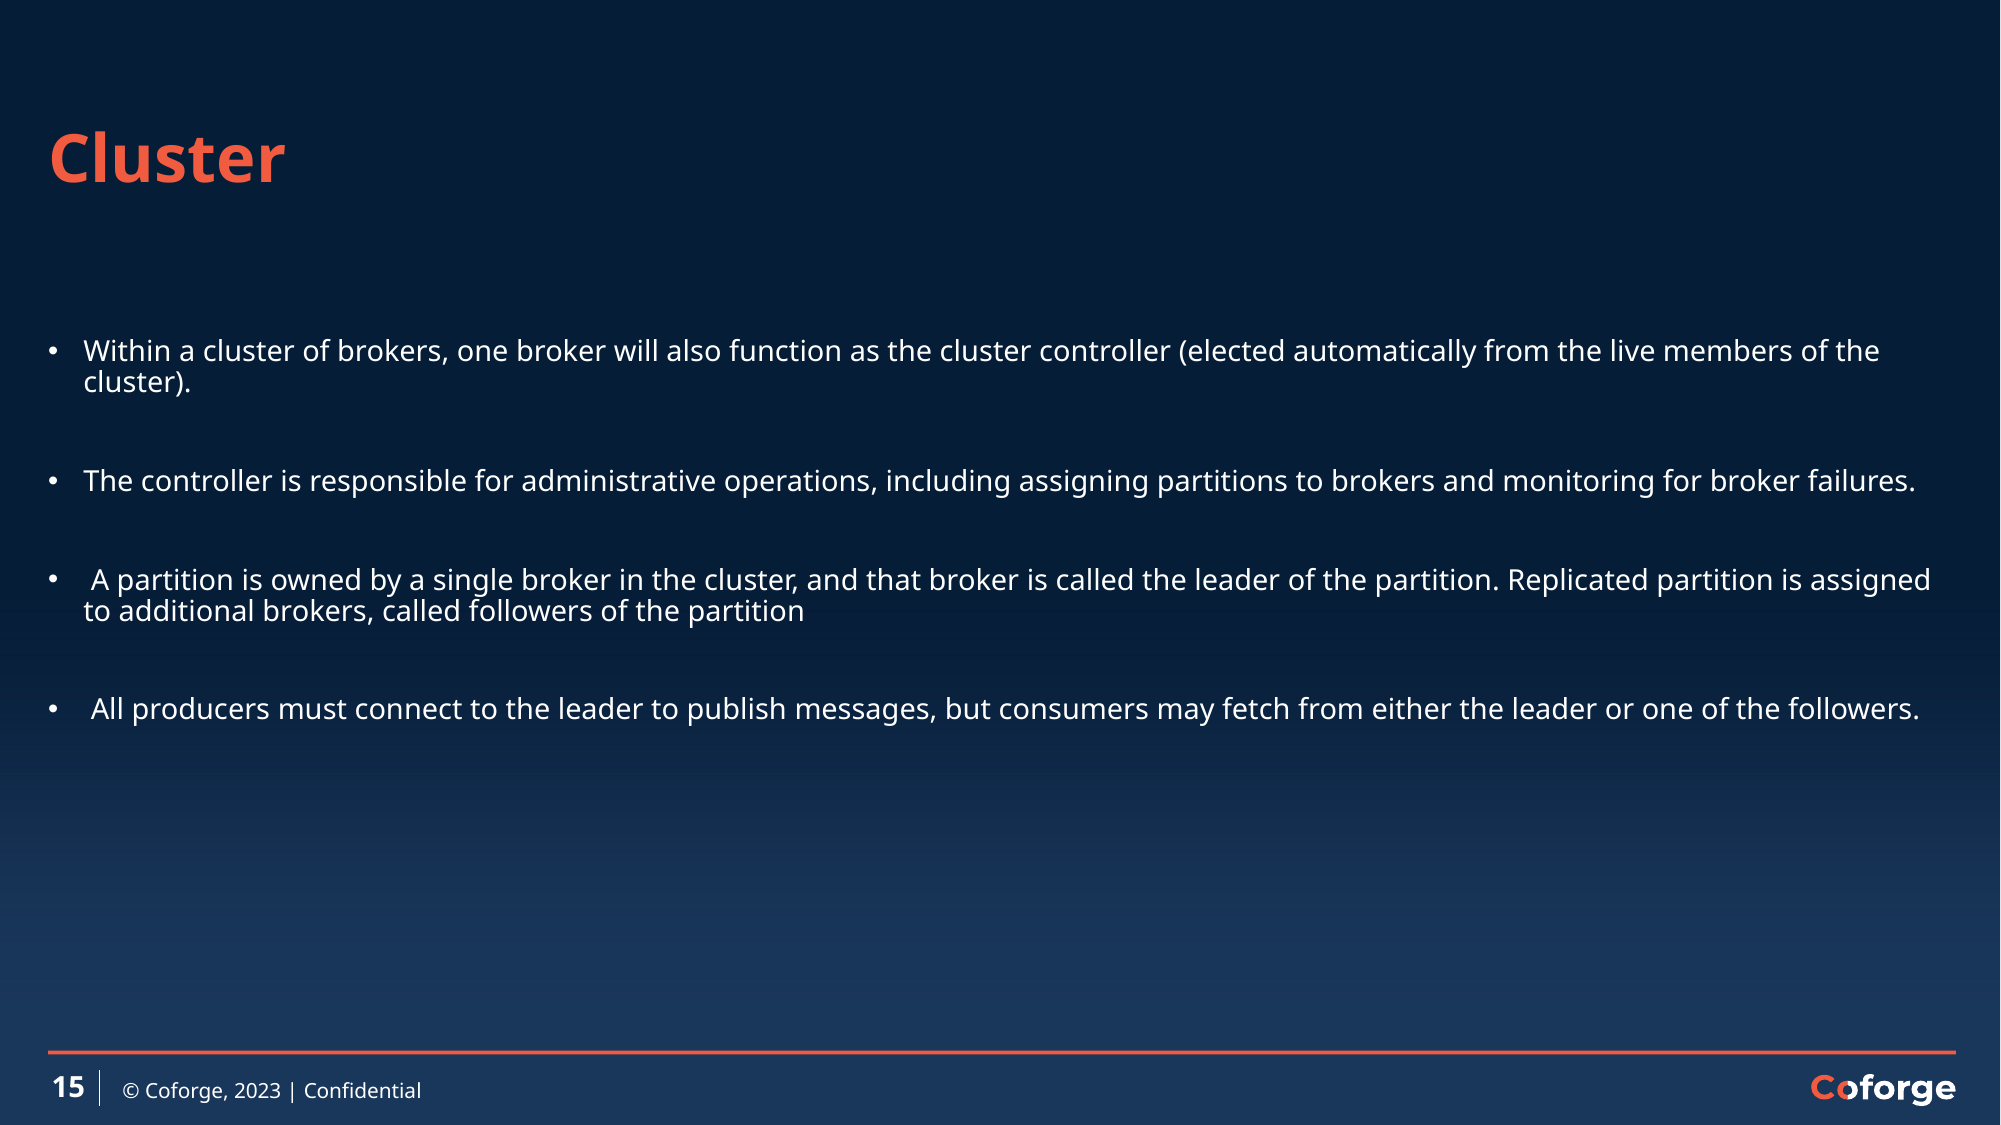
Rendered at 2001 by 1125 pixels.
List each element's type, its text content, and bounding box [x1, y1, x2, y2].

title Cluster [48, 83, 1956, 239]
picture [0, 0, 2001, 1125]
list Within a cluster of brokers, one broker will also function as the cluster controller (elected automatically from the live members of the cluster). The controller is responsible for administrative operations, including assigning partitions to brokers and monitoring for broker failures. A partition is owned by a single broker in the cluster, and that broker is called the leader of the partition. Replicated partition is assigned to additional brokers, called followers of the partition All producers must connect to the leader to publish messages, but consumers may fetch from either the leader or one of the followers. [48, 329, 1956, 796]
